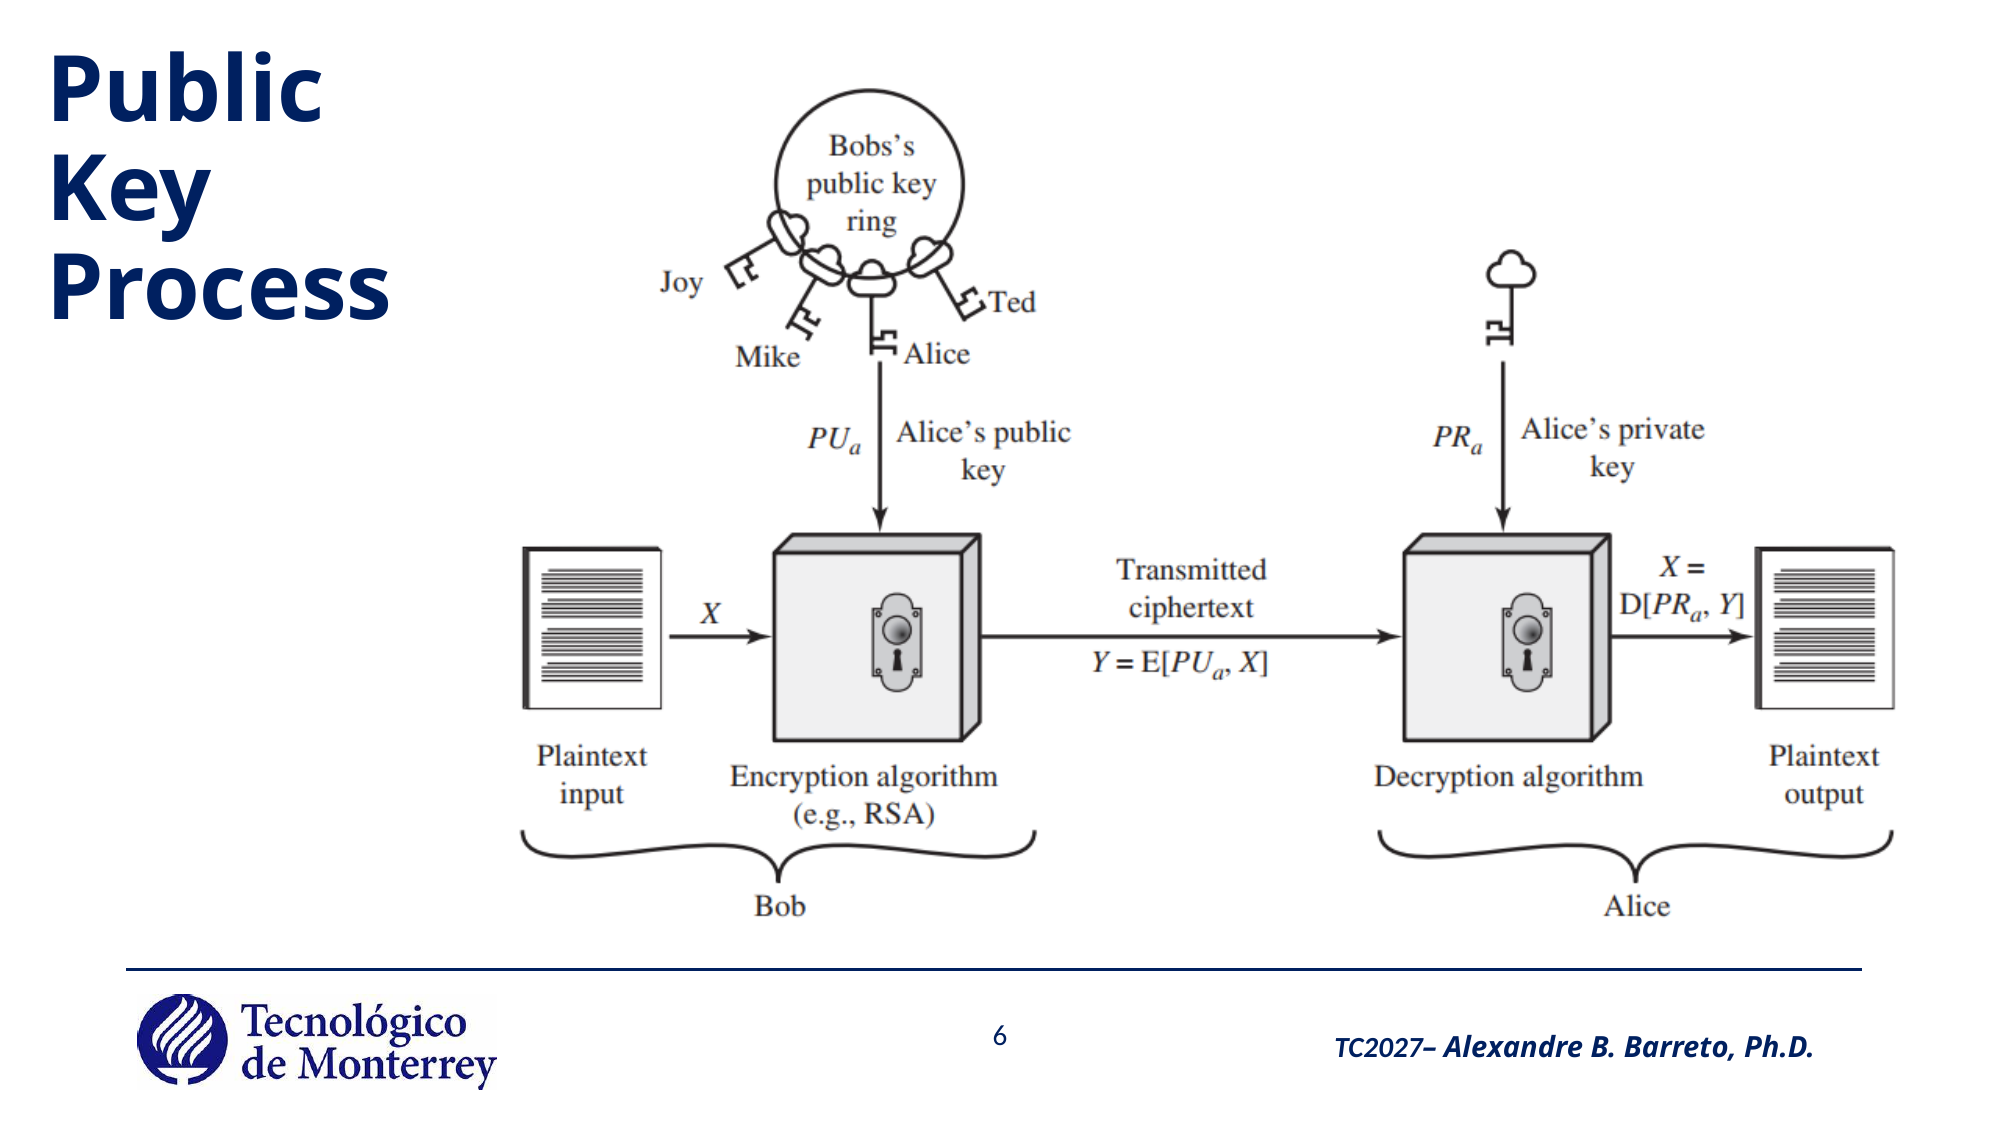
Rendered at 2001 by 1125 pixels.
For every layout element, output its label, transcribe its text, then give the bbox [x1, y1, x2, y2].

picture [315, 51, 2000, 935]
title Public Key Process [31, 81, 315, 300]
picture [137, 994, 497, 1090]
